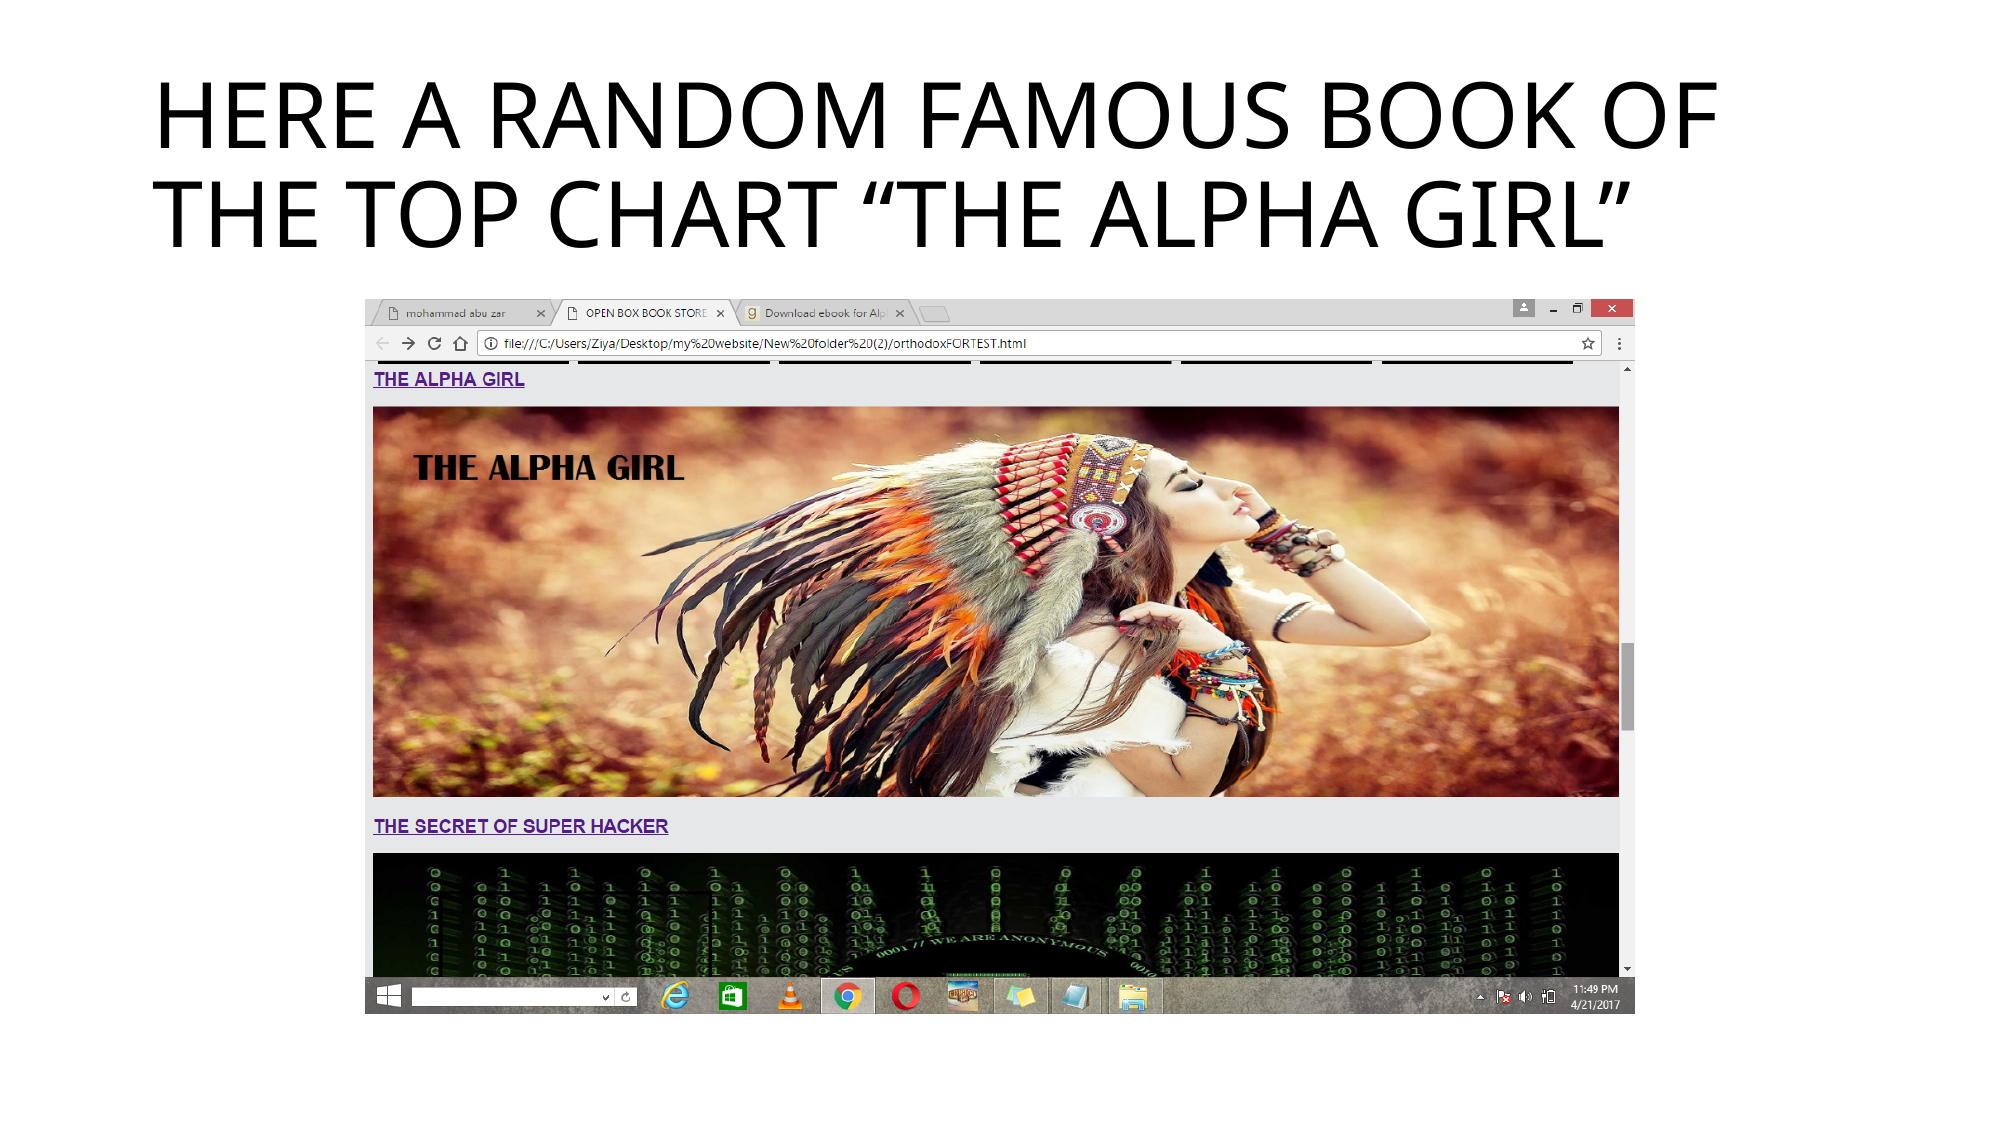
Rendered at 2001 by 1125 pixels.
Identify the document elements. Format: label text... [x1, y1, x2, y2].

picture [364, 299, 1635, 1014]
text_box HERE A RANDOM FAMOUS BOOK OF THE TOP CHART “THE ALPHA GIRL” [137, 59, 1863, 278]
